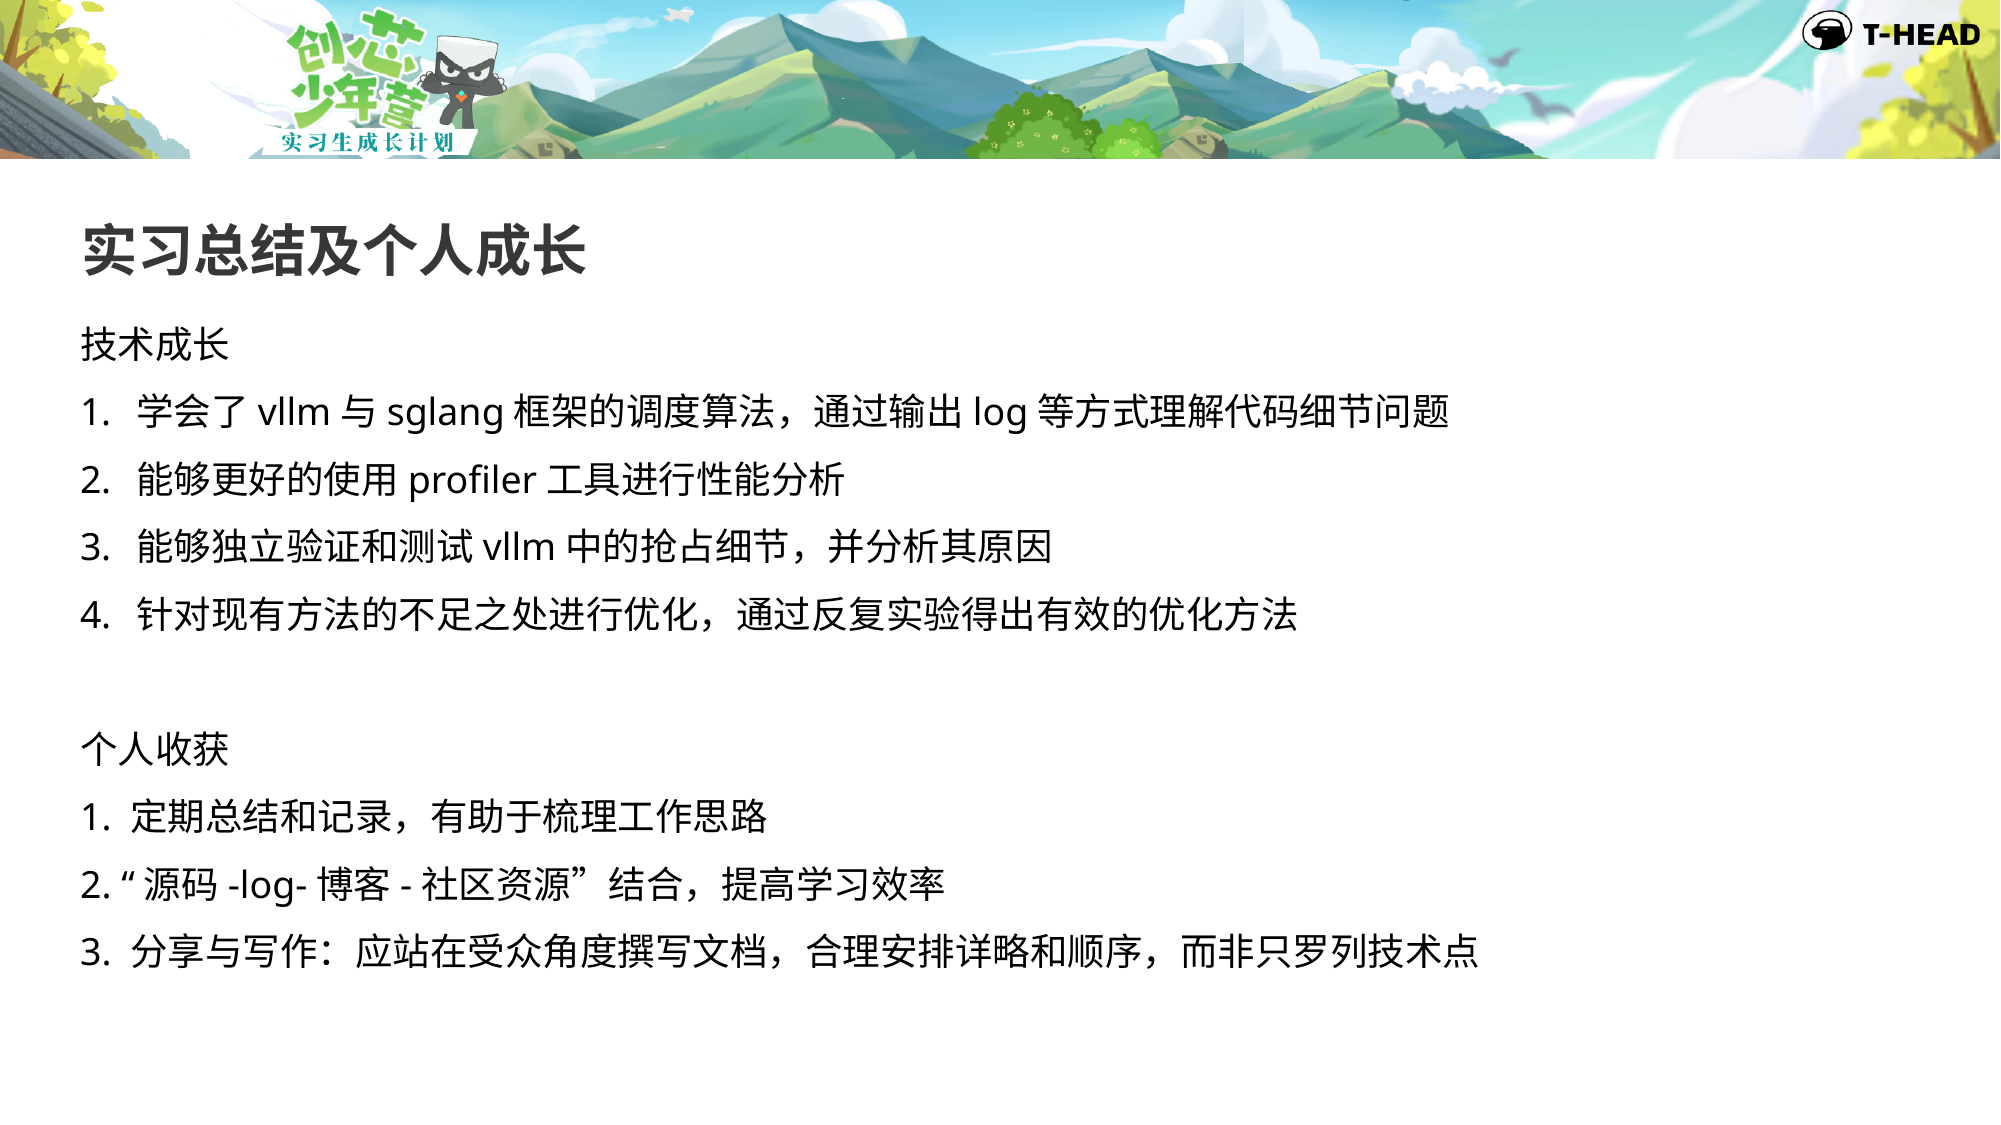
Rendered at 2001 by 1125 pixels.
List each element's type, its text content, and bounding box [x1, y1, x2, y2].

text_box 实习总结及个人成长 [77, 207, 977, 290]
text_box 技术成长 学会了vllm与sglang框架的调度算法，通过输出log等方式理解代码细节问题 能够更好的使用profiler工具进行性能分析 能够独立验证和测试vllm中的抢占细节，并分析其原因 针对现有方法的不足之处进行优化，通过反复实验得出有效的优化方法 个人收获 1. 定期总结和记录，有助于梳理工作思路 2. “源码-log-博客-社区资源”结合，提高学习效率 3. 分享与写作：应站在受众角度撰写文档，合理安排详略和顺序，而非只罗列技术点 [65, 290, 1889, 981]
picture [0, 0, 2000, 159]
text_box [975, 537, 1025, 588]
